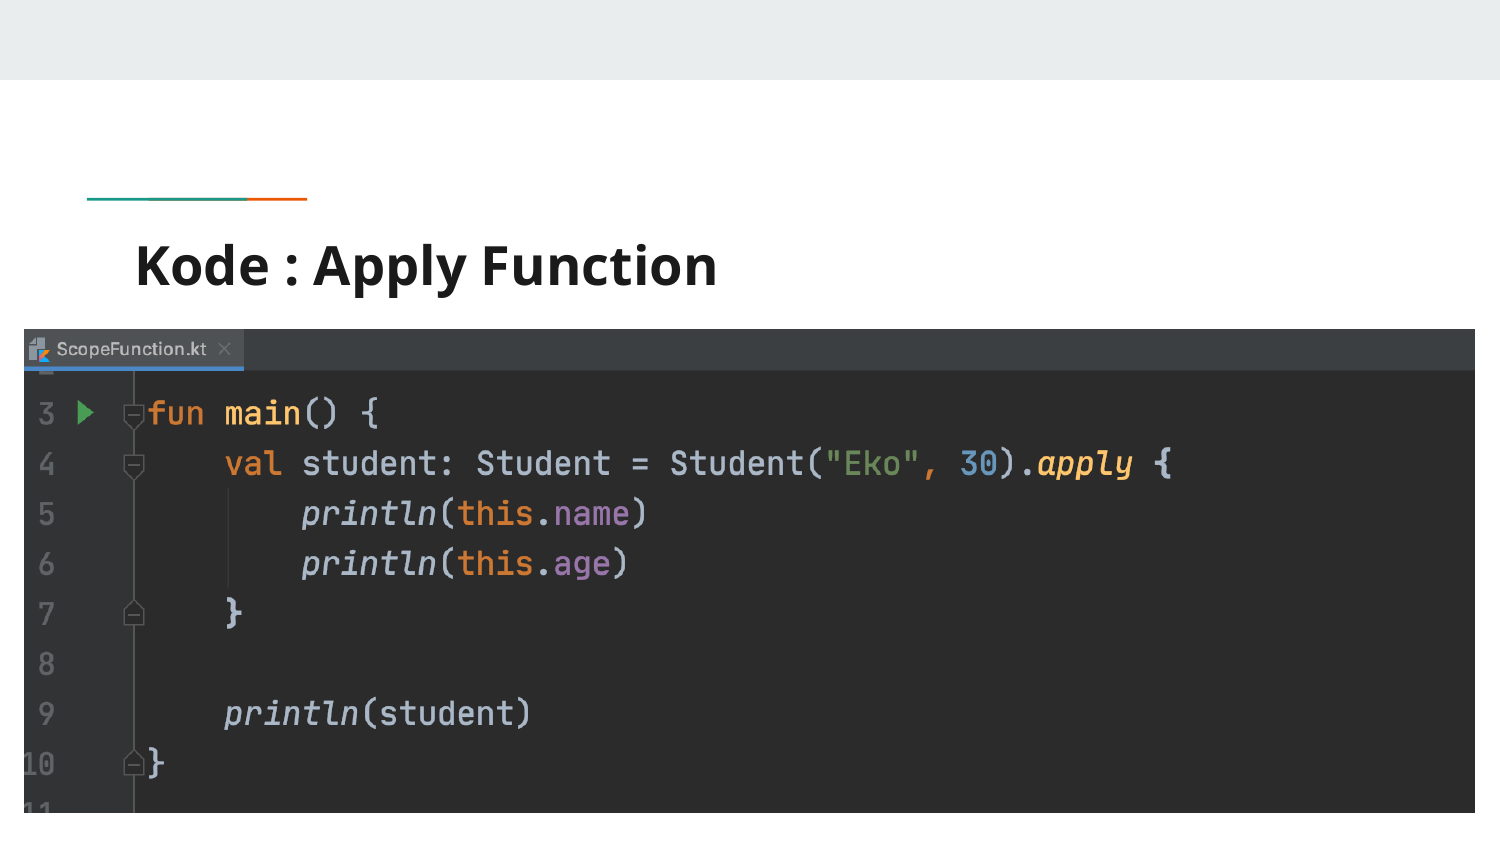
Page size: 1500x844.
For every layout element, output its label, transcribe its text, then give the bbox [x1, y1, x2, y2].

title Kode : Apply Function [119, 216, 1381, 305]
picture [24, 328, 1476, 813]
